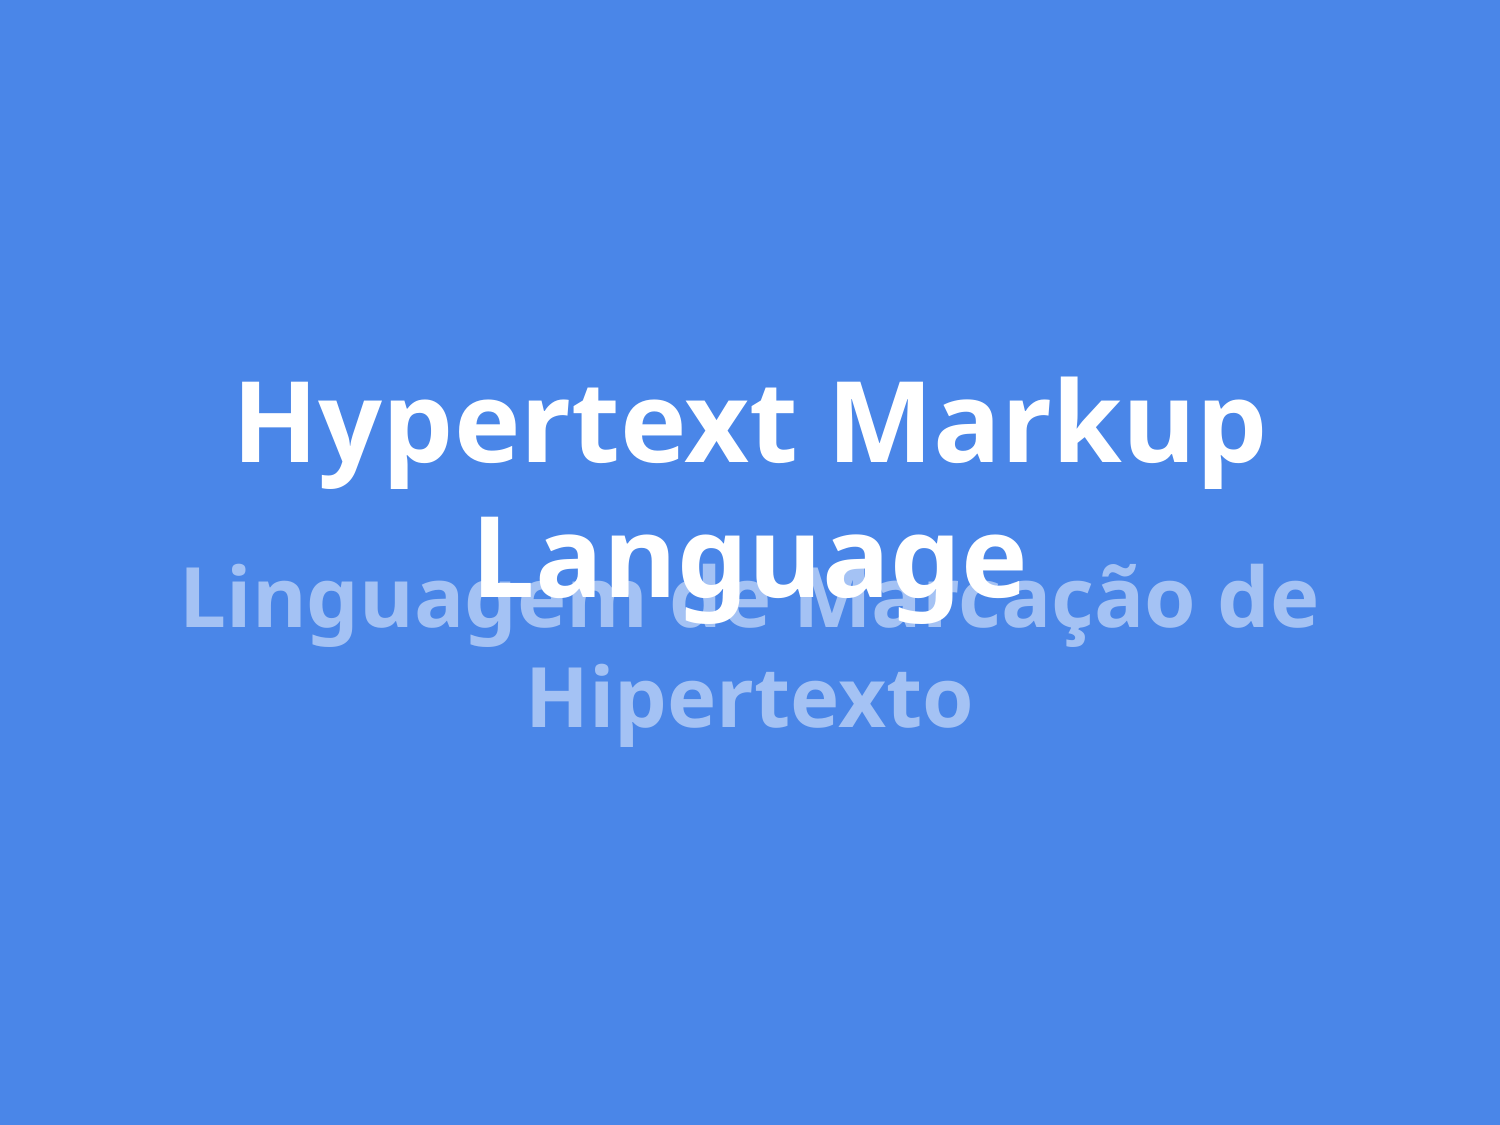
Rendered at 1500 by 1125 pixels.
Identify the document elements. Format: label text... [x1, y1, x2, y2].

title Hypertext Markup Language [29, 387, 1471, 583]
text_box Linguagem de Marcação de Hipertexto [30, 583, 1470, 691]
